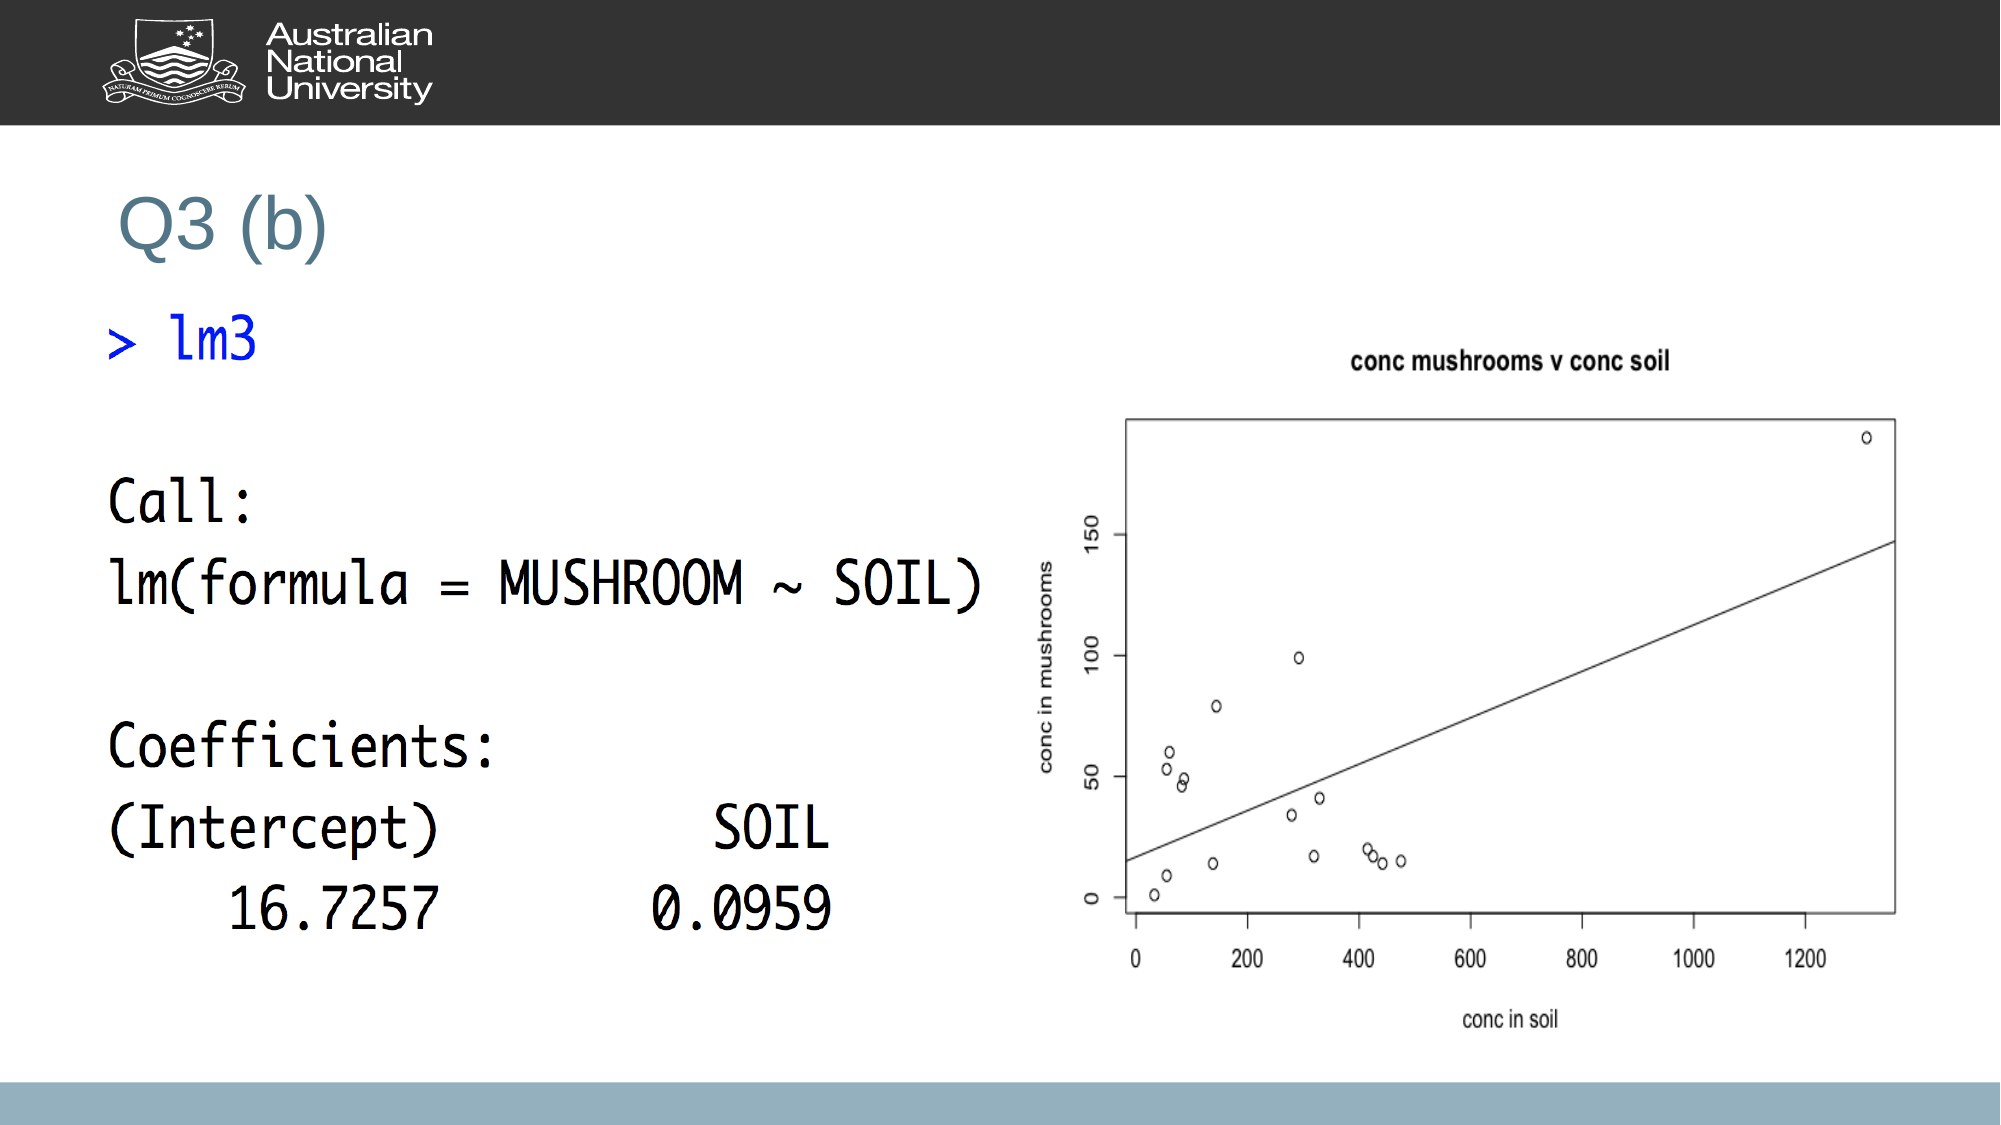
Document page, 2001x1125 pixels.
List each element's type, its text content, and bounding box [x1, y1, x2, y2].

picture [1031, 298, 1944, 1065]
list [102, 298, 1031, 990]
title Q3 (b) [102, 125, 1903, 298]
